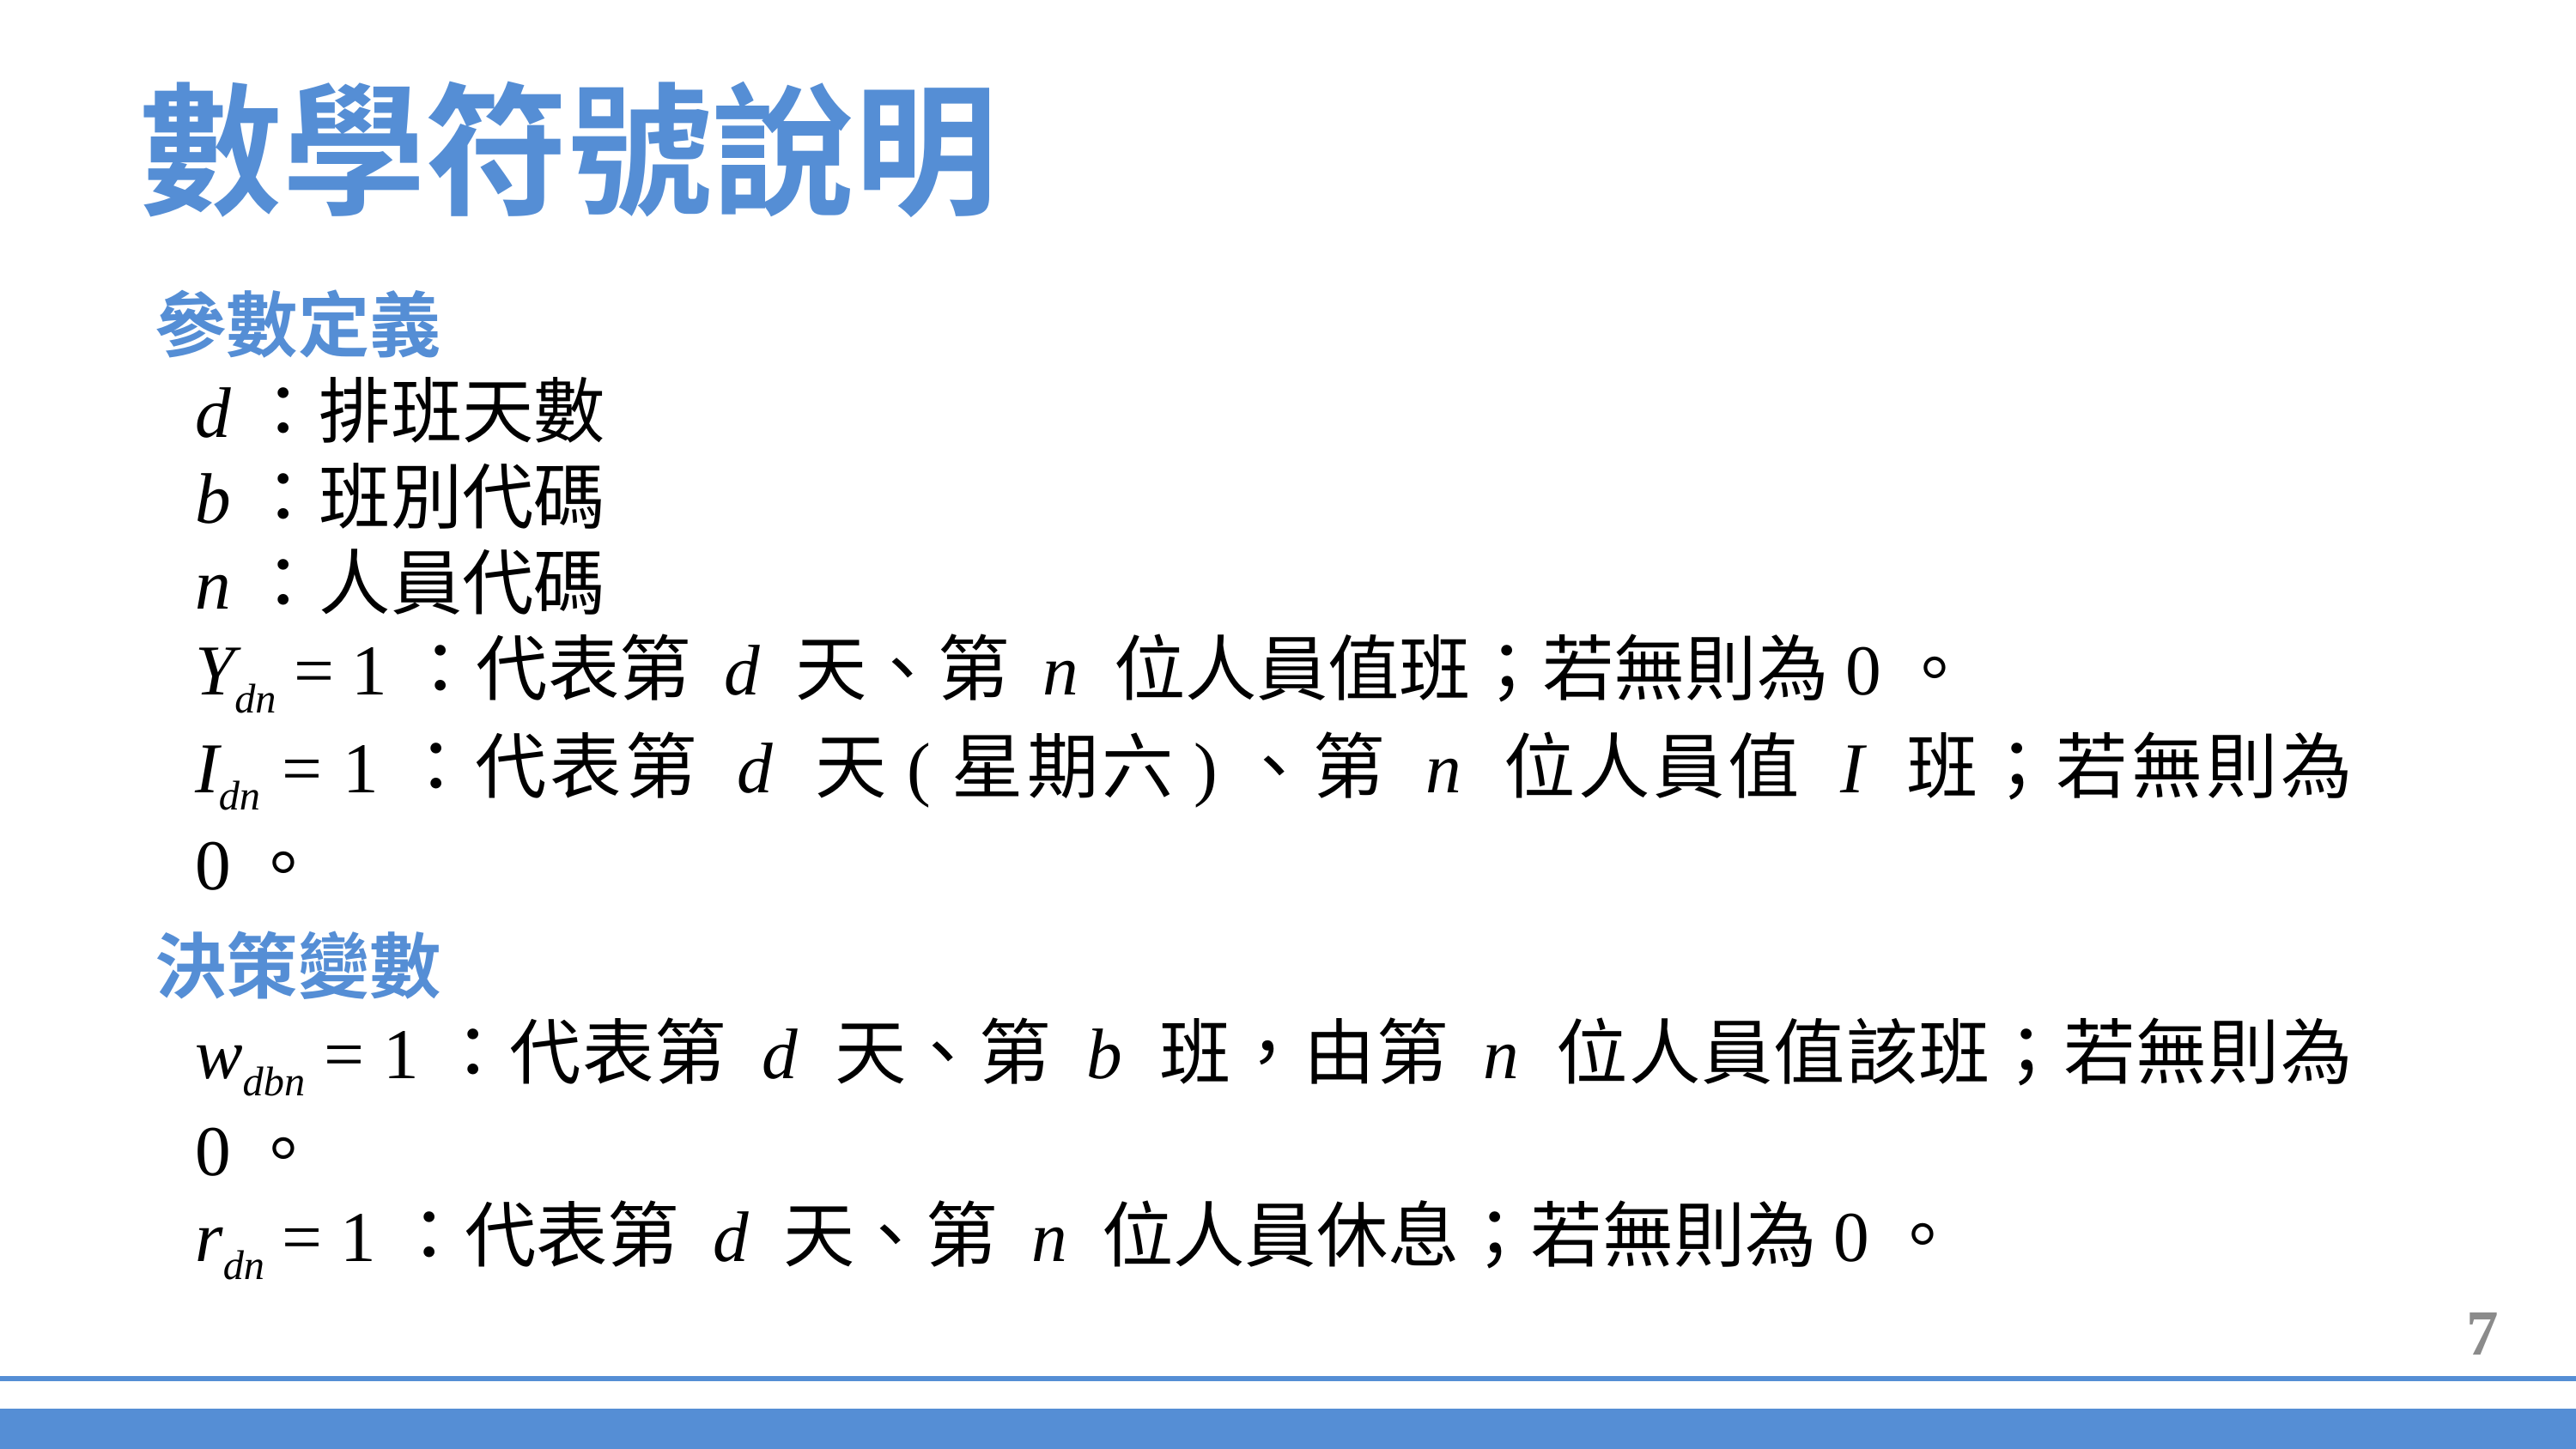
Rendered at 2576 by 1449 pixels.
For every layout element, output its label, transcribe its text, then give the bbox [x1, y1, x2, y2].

text_box [0, 1409, 2576, 1449]
text_box 數學符號說明 [139, 60, 1030, 230]
text_box 參數定義 d：排班天數 b：班別代碼 n：人員代碼 Ydn = 1：代表第 d 天、第 n 位人員值班；若無則為0。 Idn = 1：代表第 d 天(星期六)、第 n 位人員值 I 班；若無則為0。 [139, 230, 2383, 871]
text_box 決策變數 wdbn = 1：代表第 d 天、第 b 班，由第 n 位人員值該班；若無則為0。 rdn = 1：代表第 d 天、第 n 位人員休息；若無則為0。 [139, 871, 2383, 1294]
slide_number 7 [2210, 1303, 2512, 1355]
